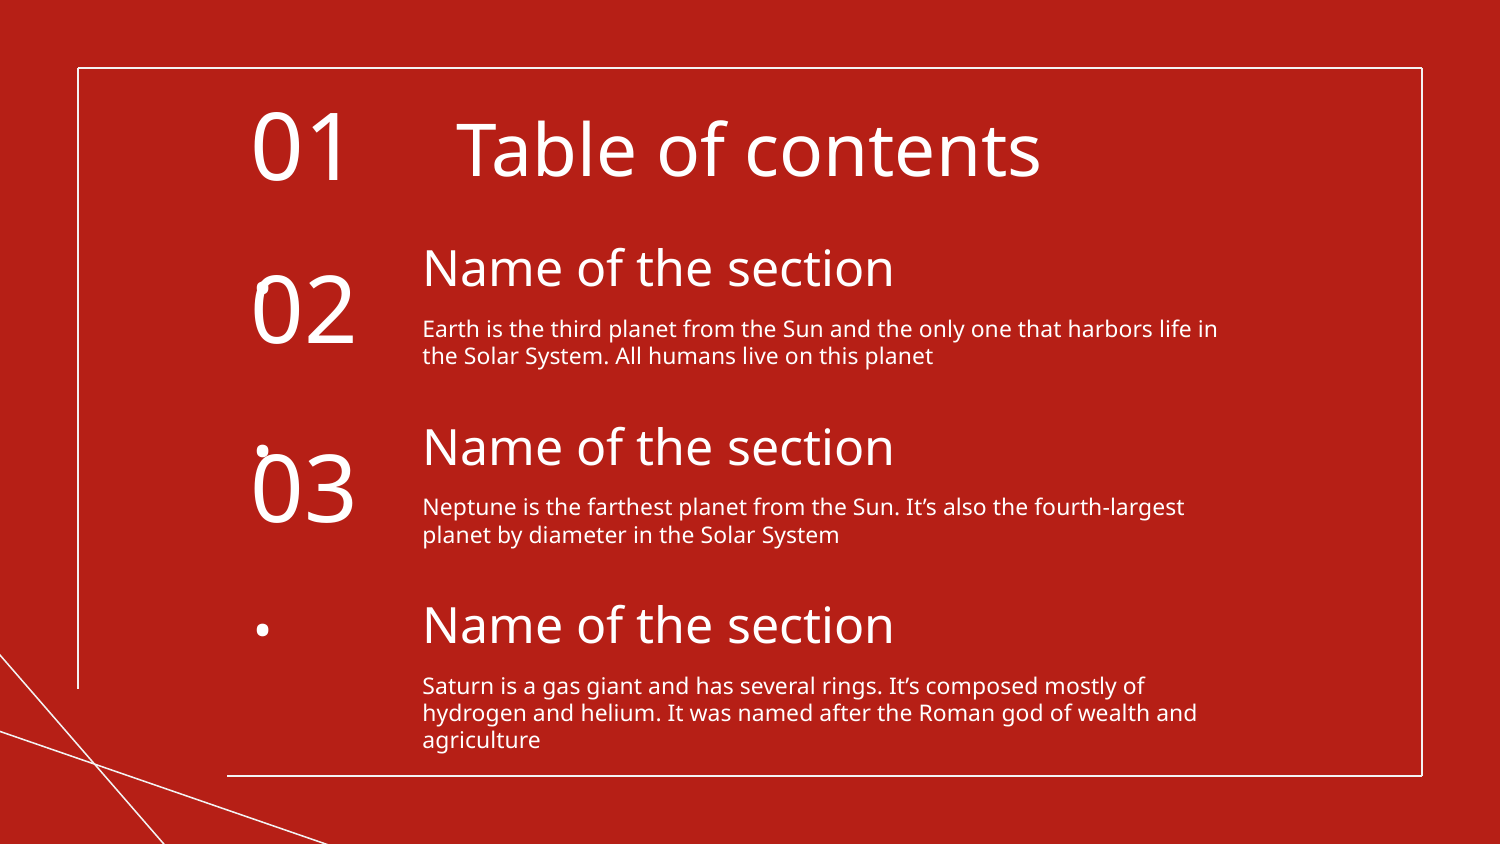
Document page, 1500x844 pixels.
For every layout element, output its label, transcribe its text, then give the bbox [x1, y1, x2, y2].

subtitle Earth is the third planet from the Sun and the only one that harbors life in the Solar System. All humans live on this planet [407, 299, 1265, 386]
title 01. [235, 225, 394, 312]
title Table of contents [118, 88, 1382, 183]
title Name of the section [407, 582, 1265, 656]
title Name of the section [407, 403, 1265, 477]
title 03. [235, 582, 394, 669]
title 02. [235, 403, 394, 491]
title Name of the section [407, 225, 1265, 299]
subtitle Neptune is the farthest planet from the Sun. It’s also the fourth-largest planet by diameter in the Solar System [407, 477, 1265, 565]
subtitle Saturn is a gas giant and has several rings. It’s composed mostly of hydrogen and helium. It was named after the Roman god of wealth and agriculture [407, 656, 1265, 743]
